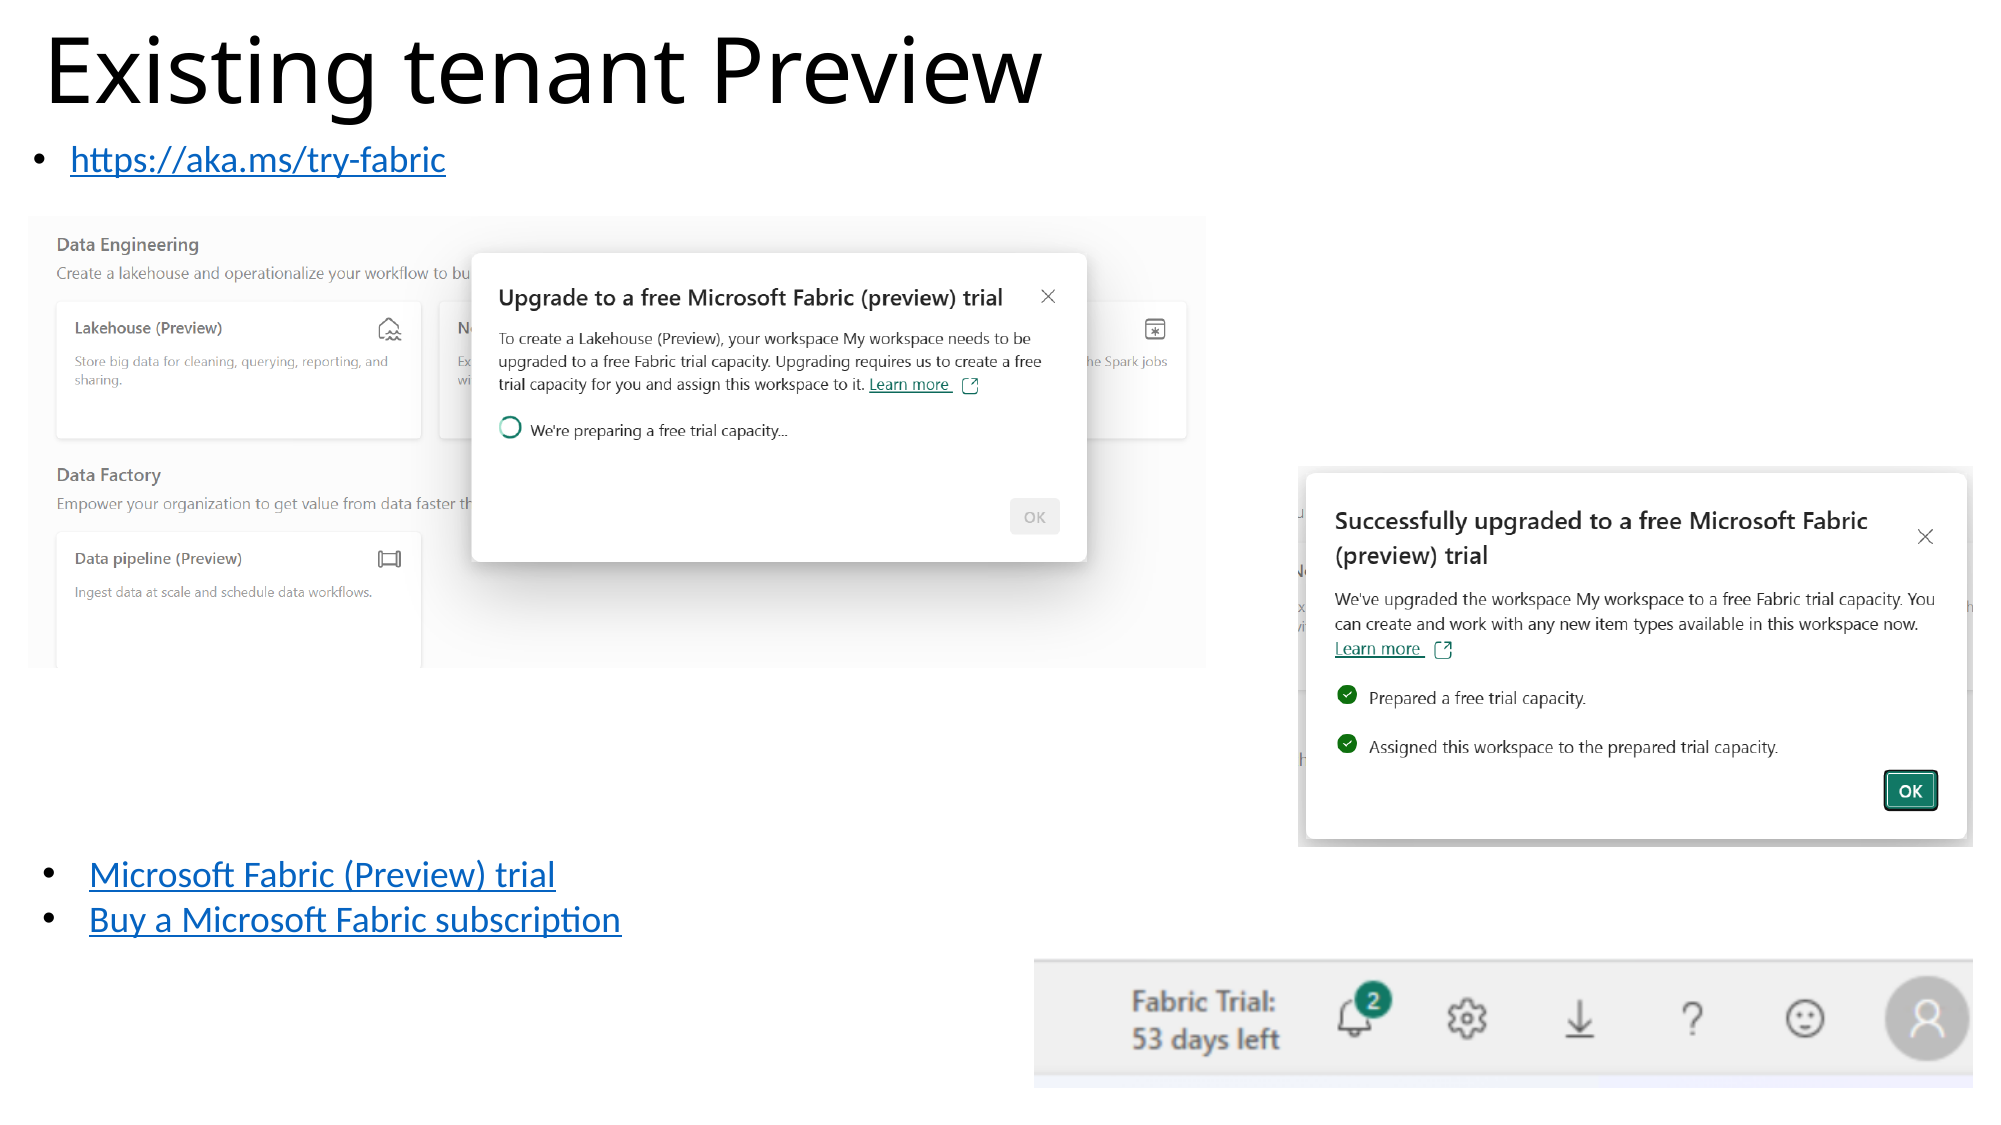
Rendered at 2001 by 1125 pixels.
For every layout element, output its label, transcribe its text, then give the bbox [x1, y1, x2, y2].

title Existing tenant Preview [28, 15, 1753, 133]
list https://aka.ms/try-fabric [18, 132, 1743, 847]
picture [28, 216, 1206, 668]
picture [1298, 466, 1973, 847]
picture [1034, 948, 1973, 1088]
text_box Microsoft Fabric (Preview) trial Buy a Microsoft Fabric subscription [27, 842, 934, 948]
